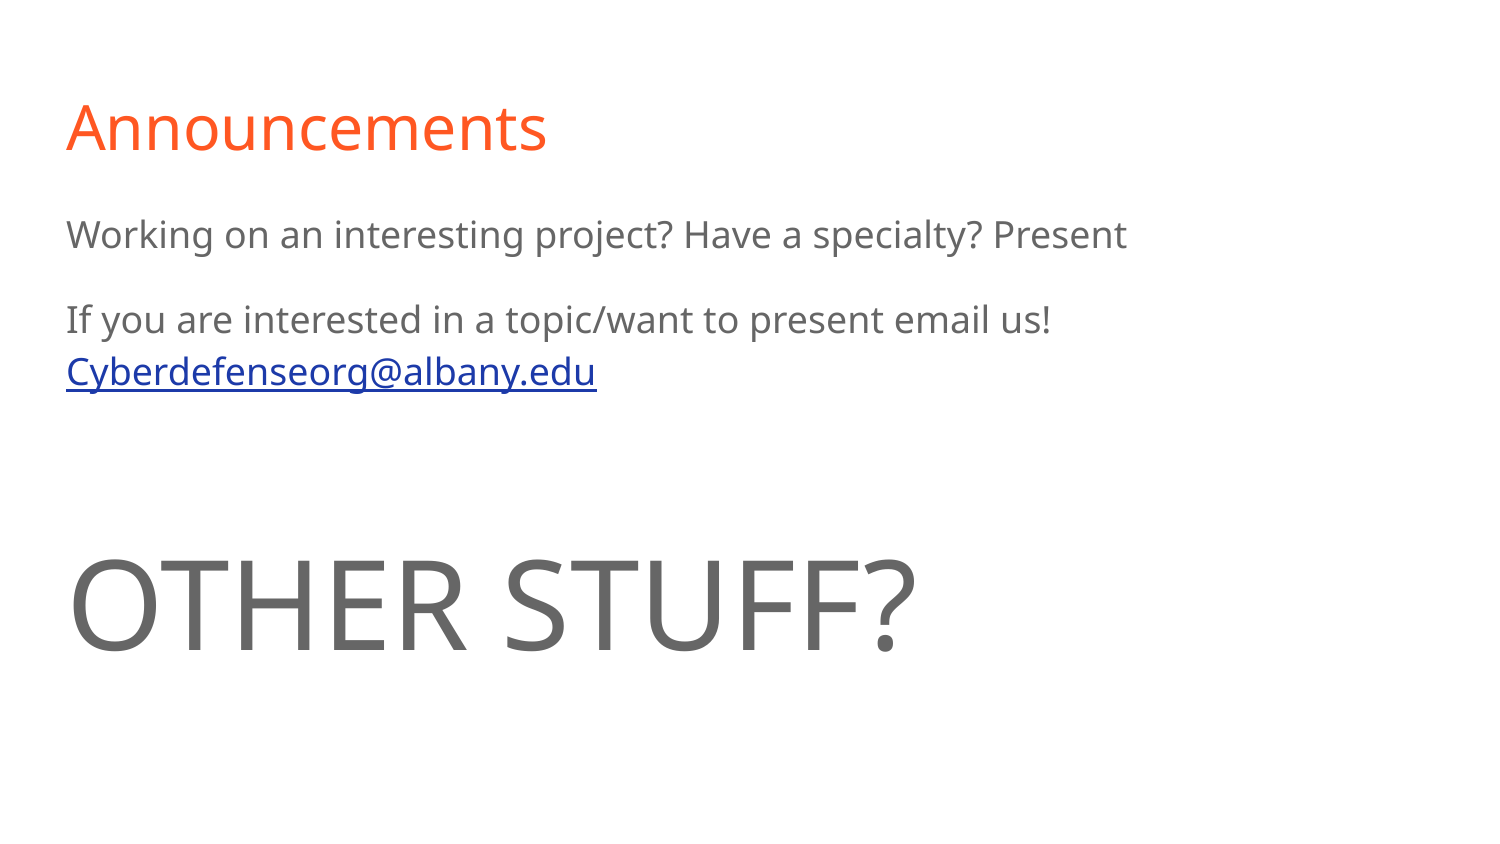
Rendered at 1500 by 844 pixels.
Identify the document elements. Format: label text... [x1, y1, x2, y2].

list Working on an interesting project? Have a specialty? Present If you are interested in a topic/want to present email us! Cyberdefenseorg@albany.edu OTHER STUFF? [51, 189, 1449, 750]
title Announcements [51, 72, 1449, 167]
